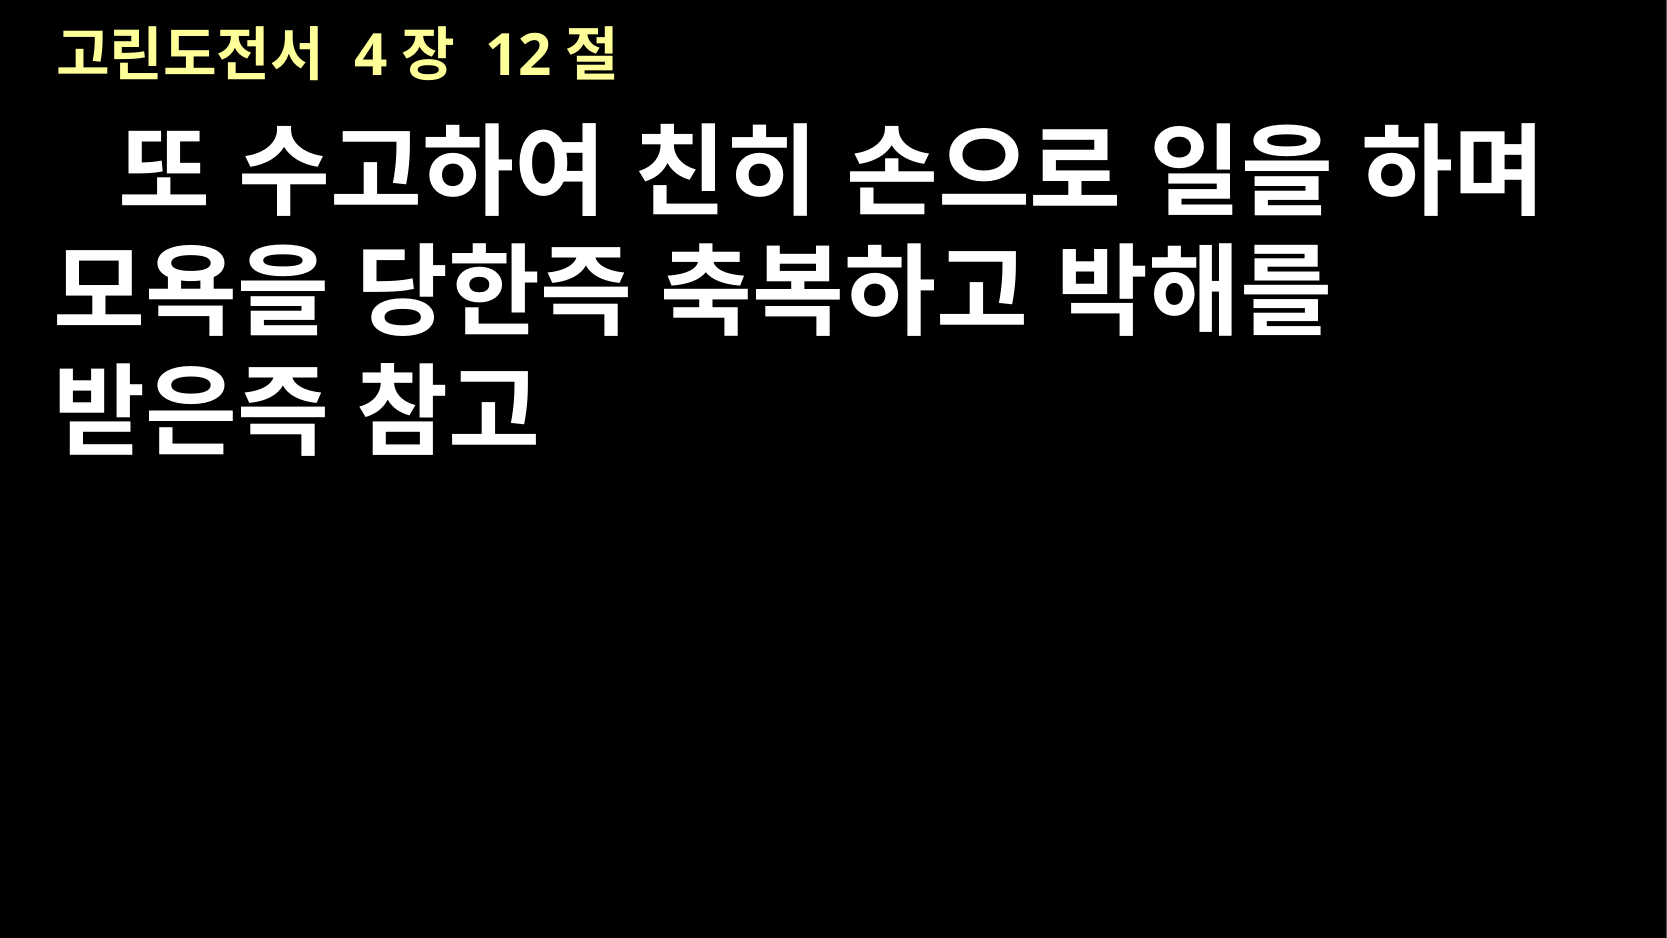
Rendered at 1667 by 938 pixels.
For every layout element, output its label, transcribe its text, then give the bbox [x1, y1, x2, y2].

title 고린도전서 4장 12절 [41, 11, 1223, 100]
list 또 수고하여 친히 손으로 일을 하며 모욕을 당한즉 축복하고 박해를 받은즉 참고 [41, 100, 1636, 928]
